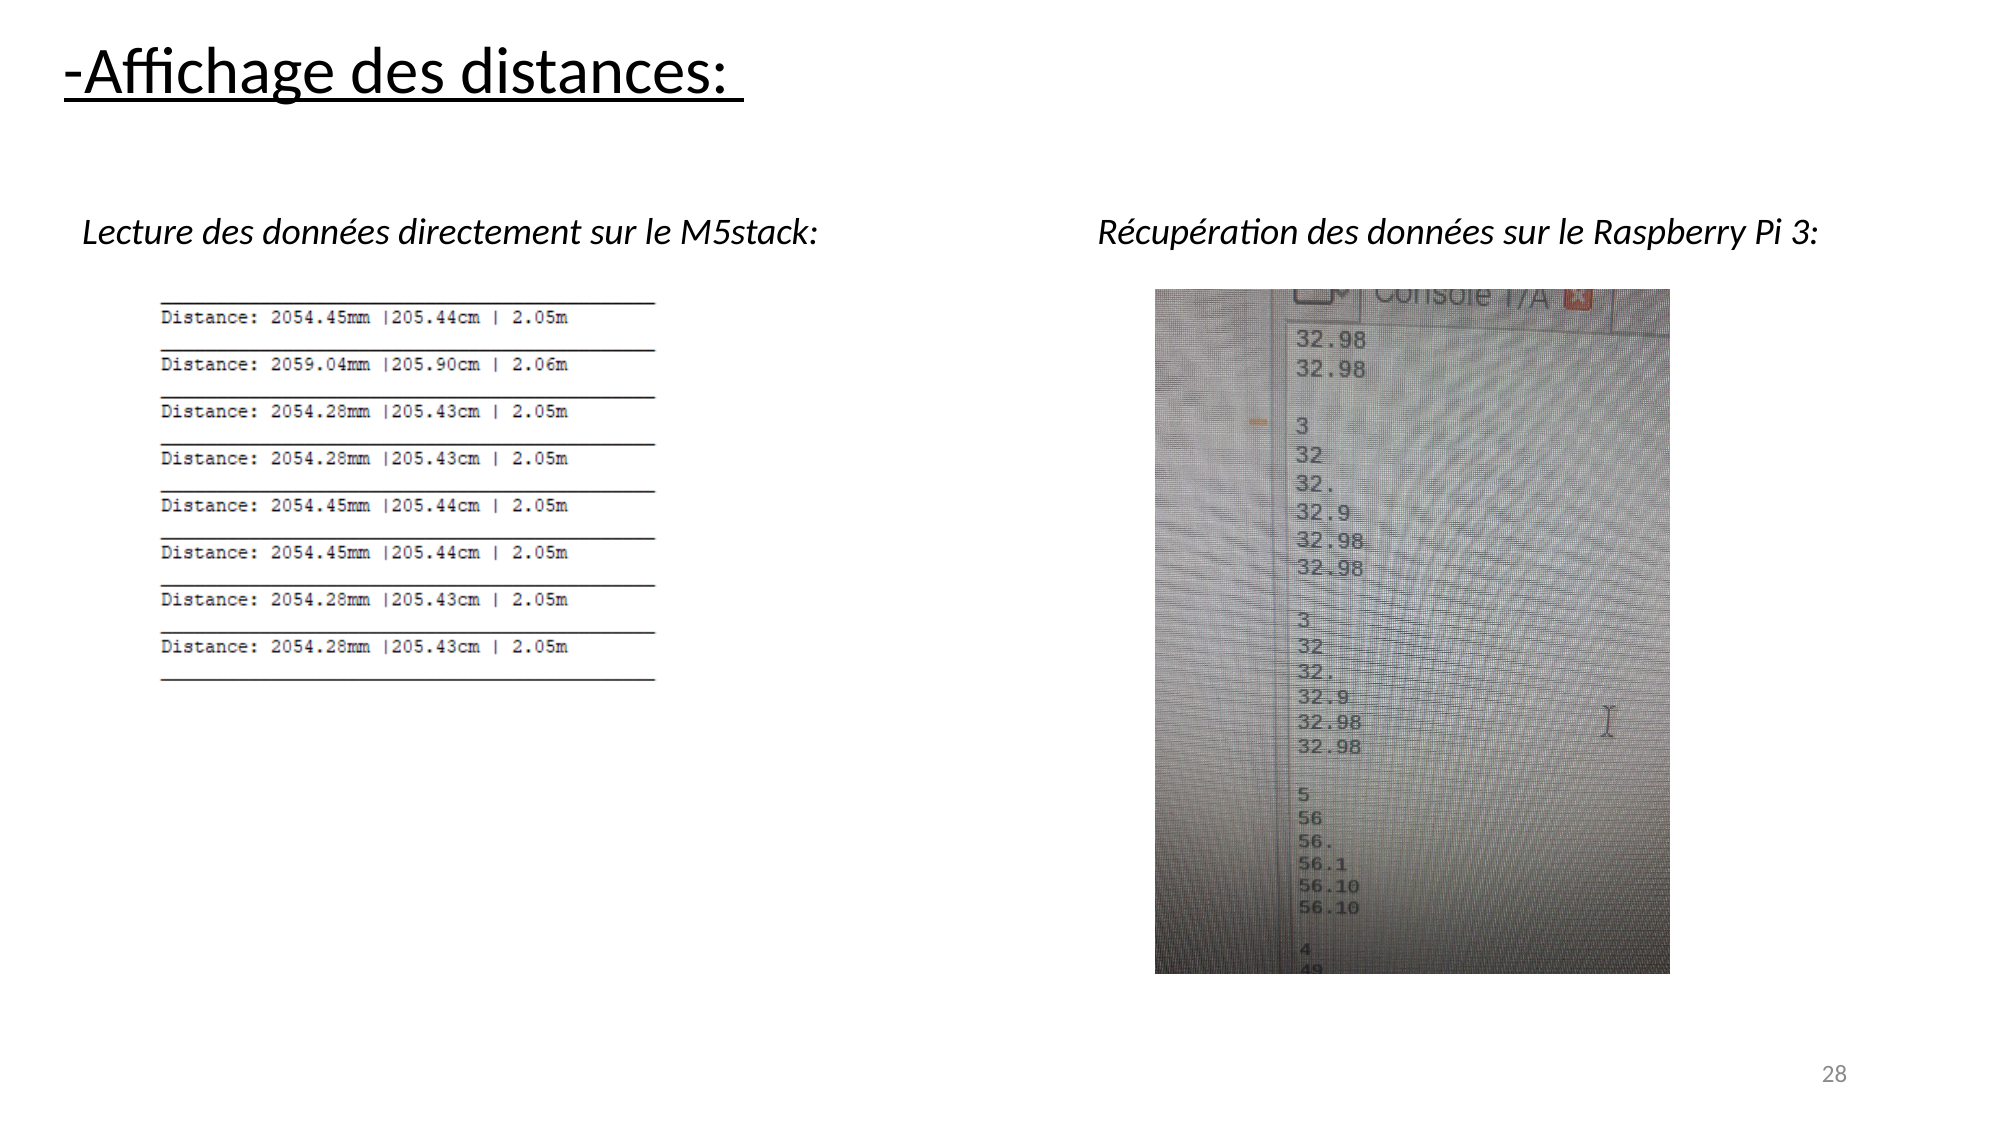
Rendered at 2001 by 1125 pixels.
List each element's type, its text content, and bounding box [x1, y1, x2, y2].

slide_number 28 [1412, 1042, 1863, 1103]
text_box Lecture des données directement sur le M5stack: [67, 199, 902, 260]
picture [1155, 289, 1670, 974]
picture [158, 289, 691, 692]
text_box Récupération des données sur le Raspberry Pi 3: [1082, 199, 1863, 260]
text_box -Affichage des distances: [48, 19, 1268, 115]
